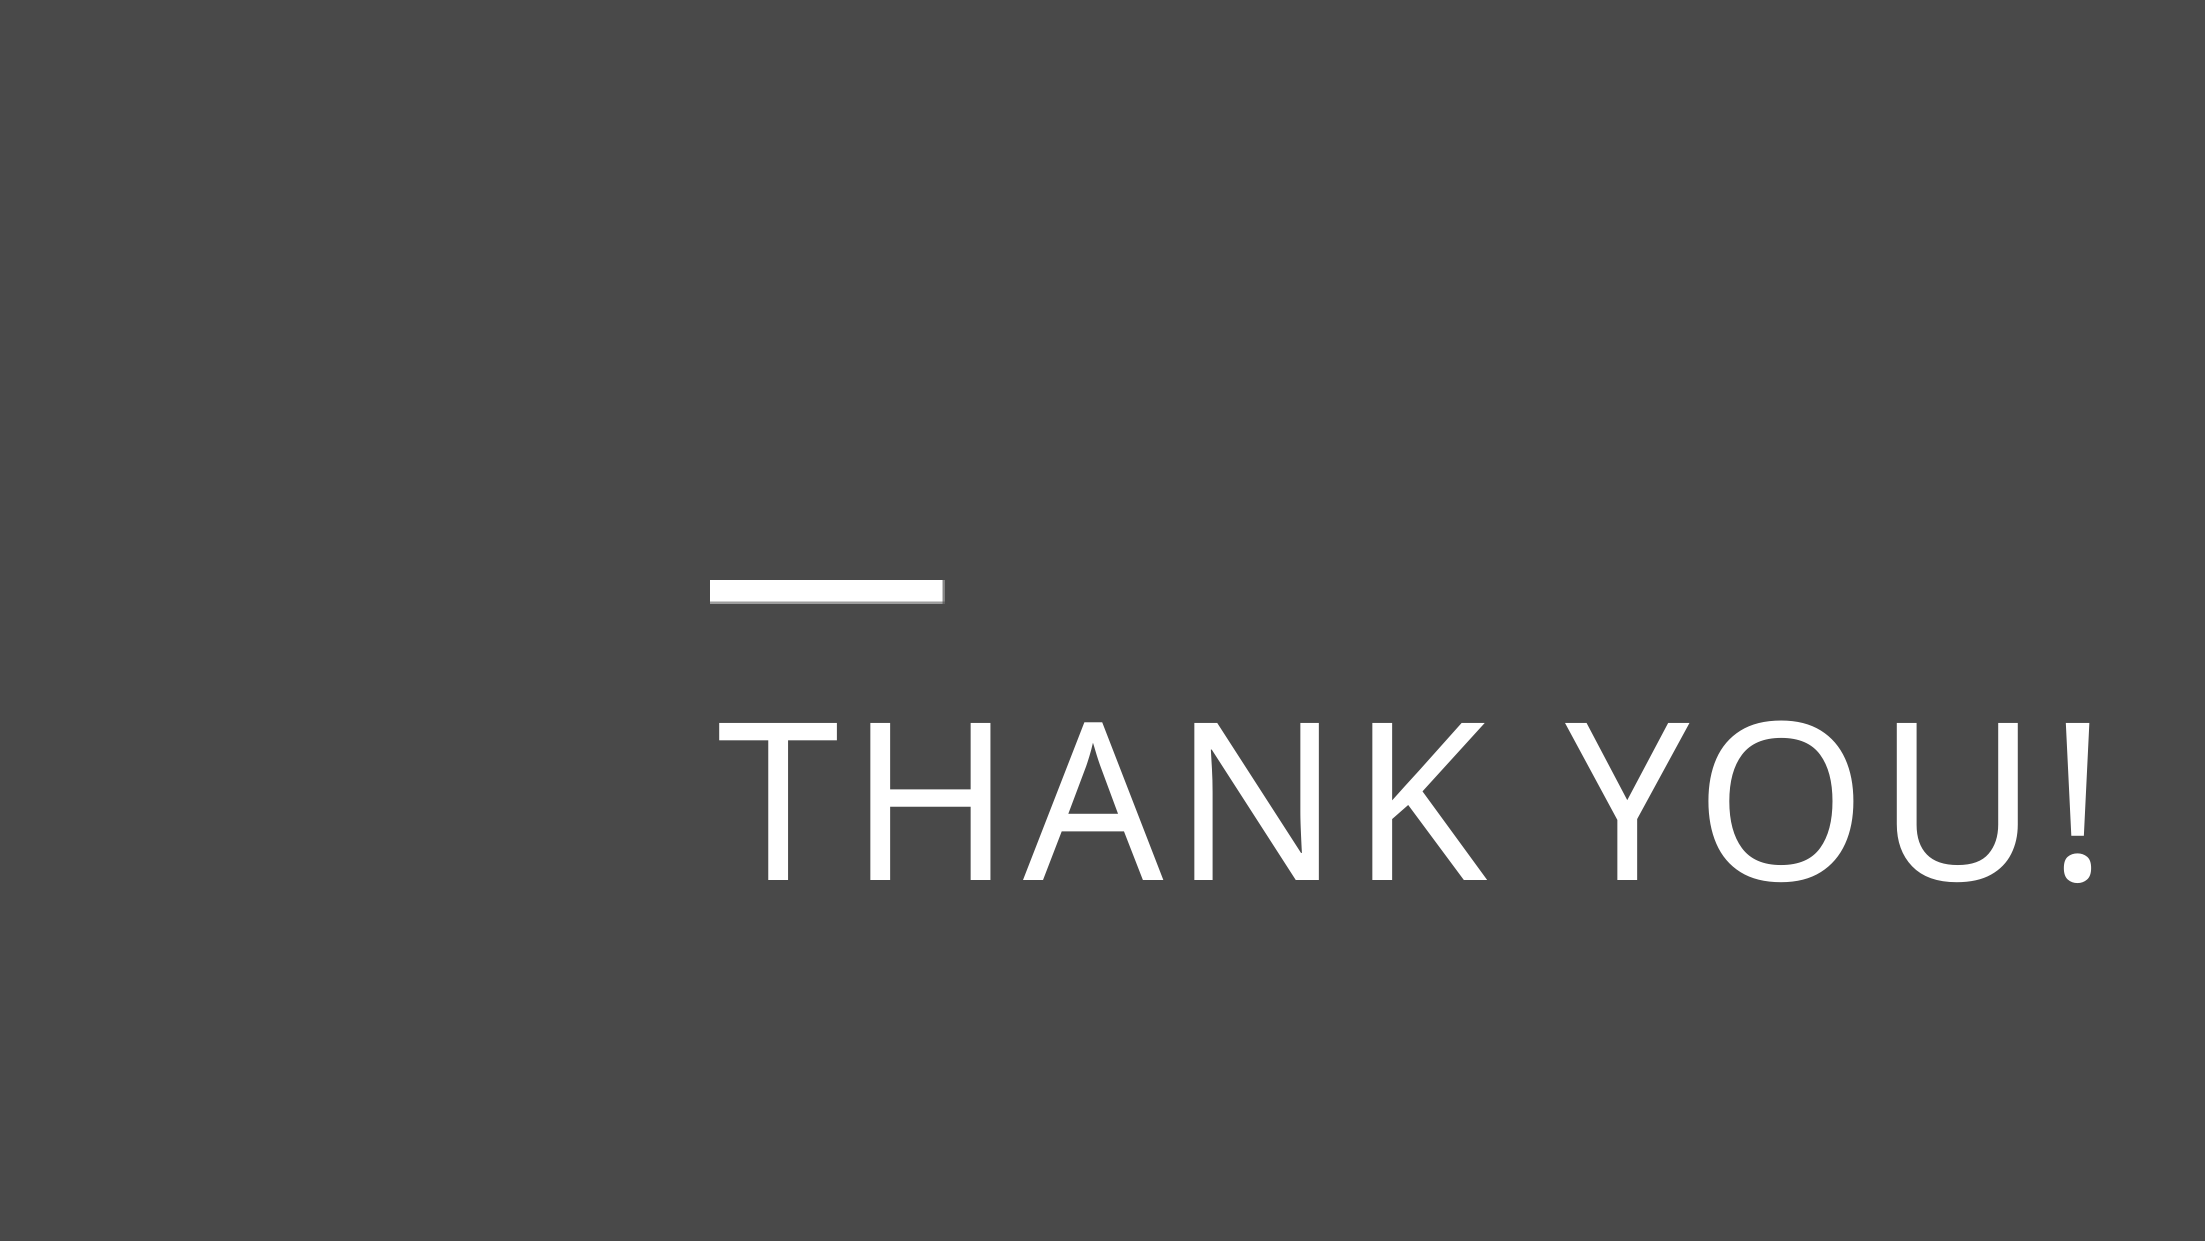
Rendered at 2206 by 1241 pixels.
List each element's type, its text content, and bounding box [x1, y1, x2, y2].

text_box THANK YOU! [702, 653, 2206, 932]
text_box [709, 580, 945, 604]
